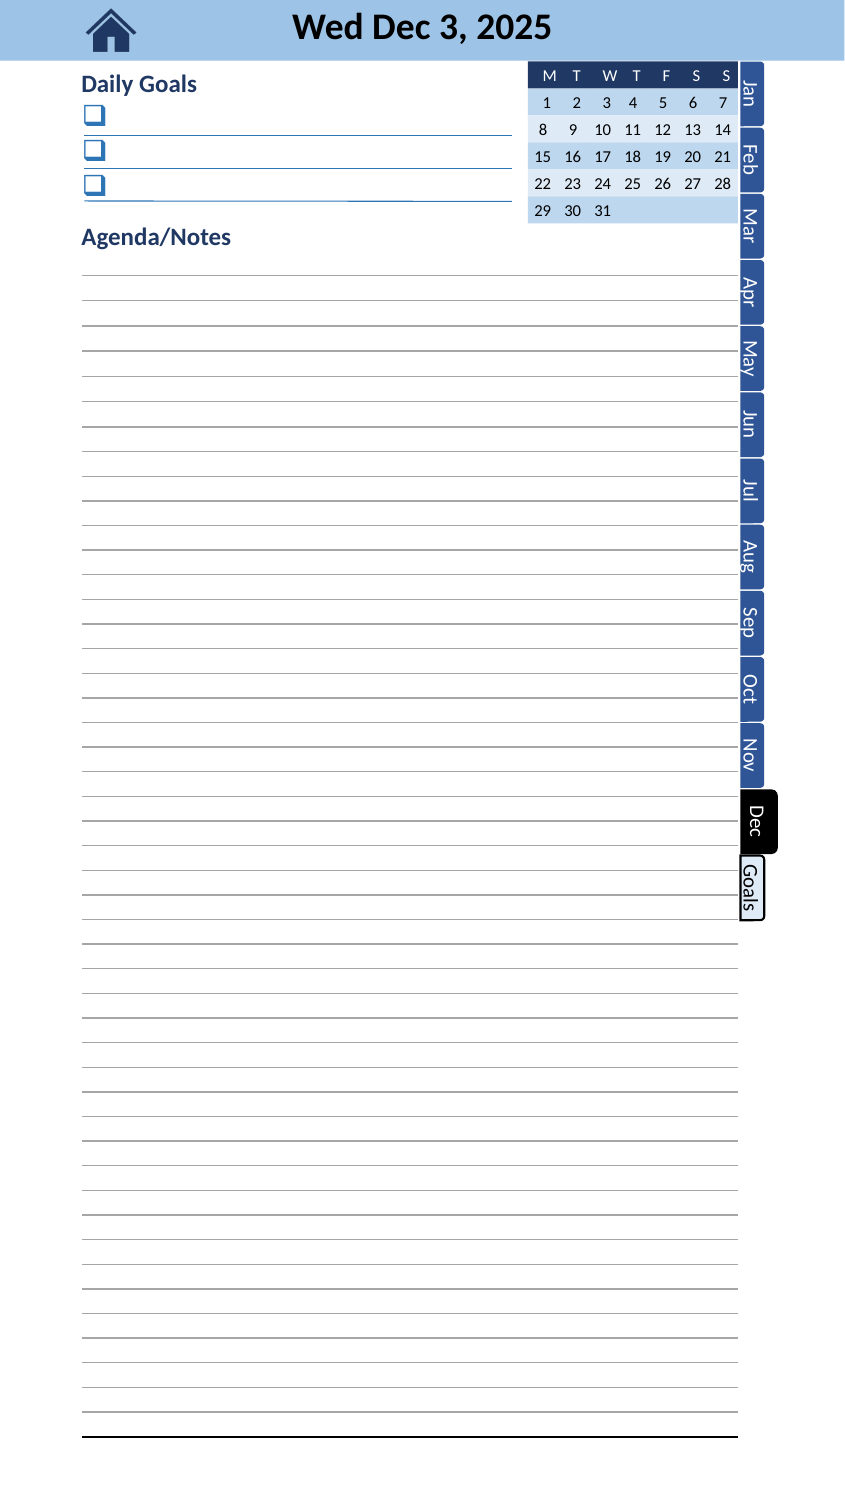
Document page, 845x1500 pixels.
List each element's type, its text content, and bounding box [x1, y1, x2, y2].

picture [82, 1, 140, 59]
list Wed Dec 3, 2025 [190, 0, 655, 61]
